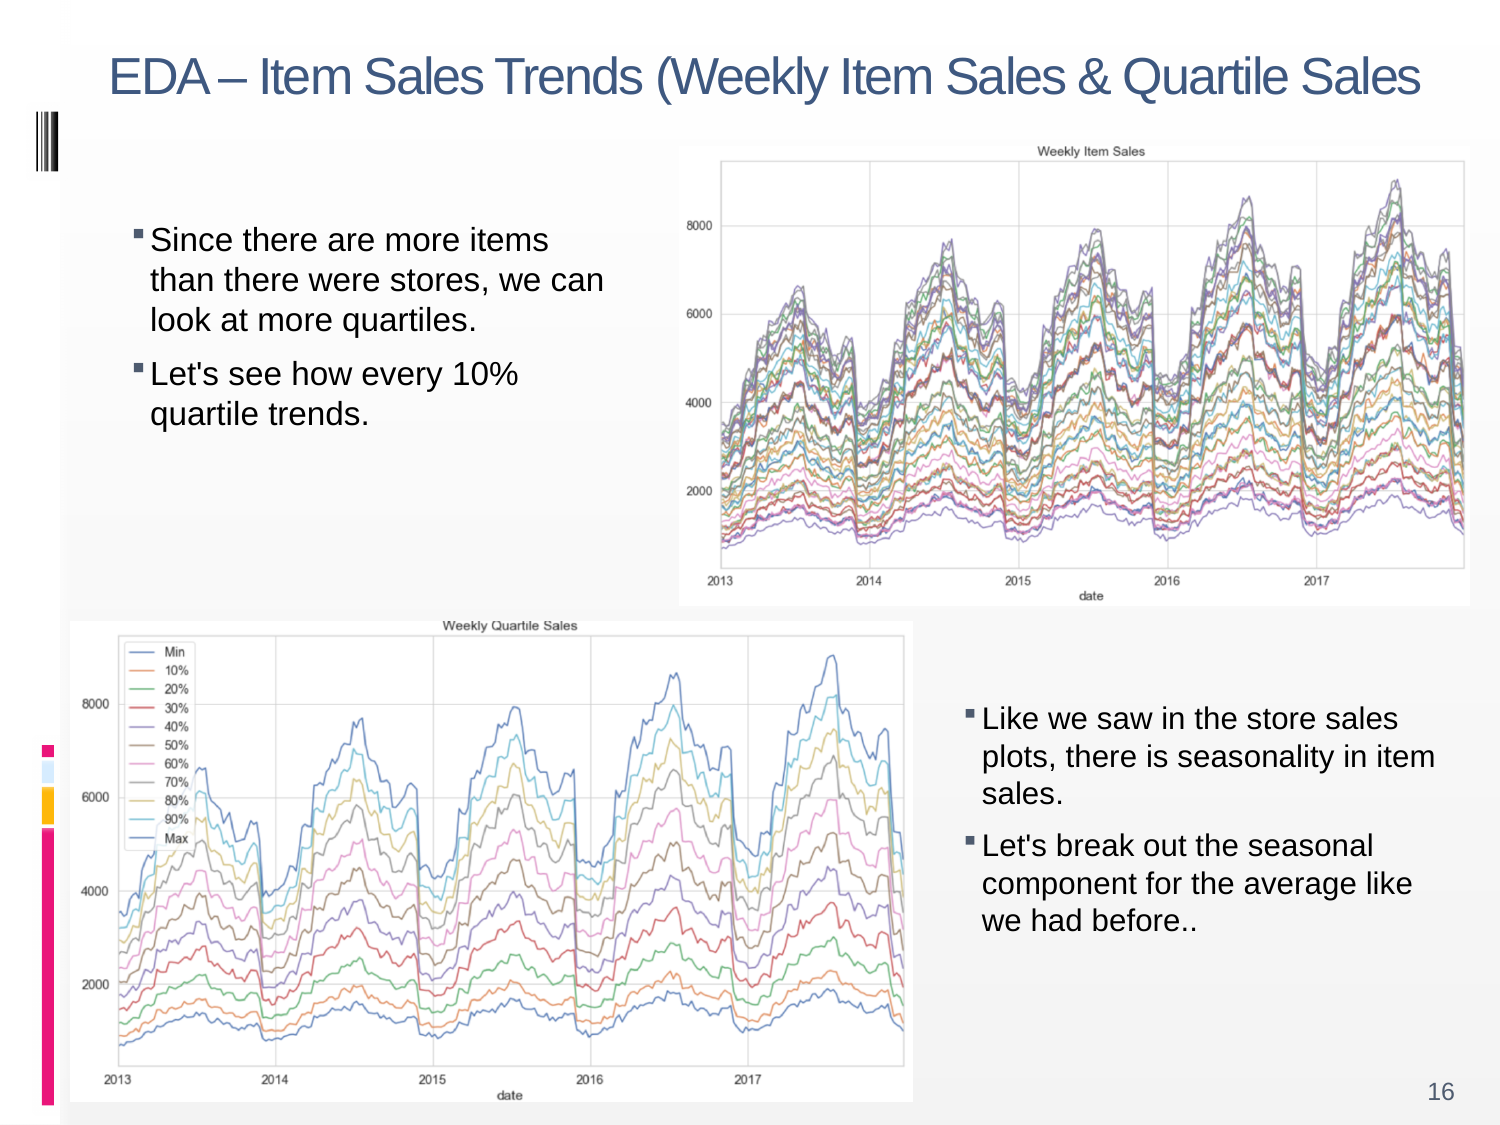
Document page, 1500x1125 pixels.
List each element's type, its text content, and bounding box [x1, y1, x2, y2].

title EDA – Item Sales Trends (Weekly Item Sales & Quartile Sales [93, 35, 1465, 153]
text_box Like we saw in the store sales plots, there is seasonality in item sales. Let's break out the seasonal component for the average like we had before.. [937, 691, 1465, 961]
slide_number 16 [1412, 1052, 1488, 1113]
list Since there are more items than there were stores, we can look at more quartiles. Let's see how every 10% quartile trends. [105, 210, 633, 481]
picture [69, 620, 914, 1103]
picture [679, 145, 1470, 606]
